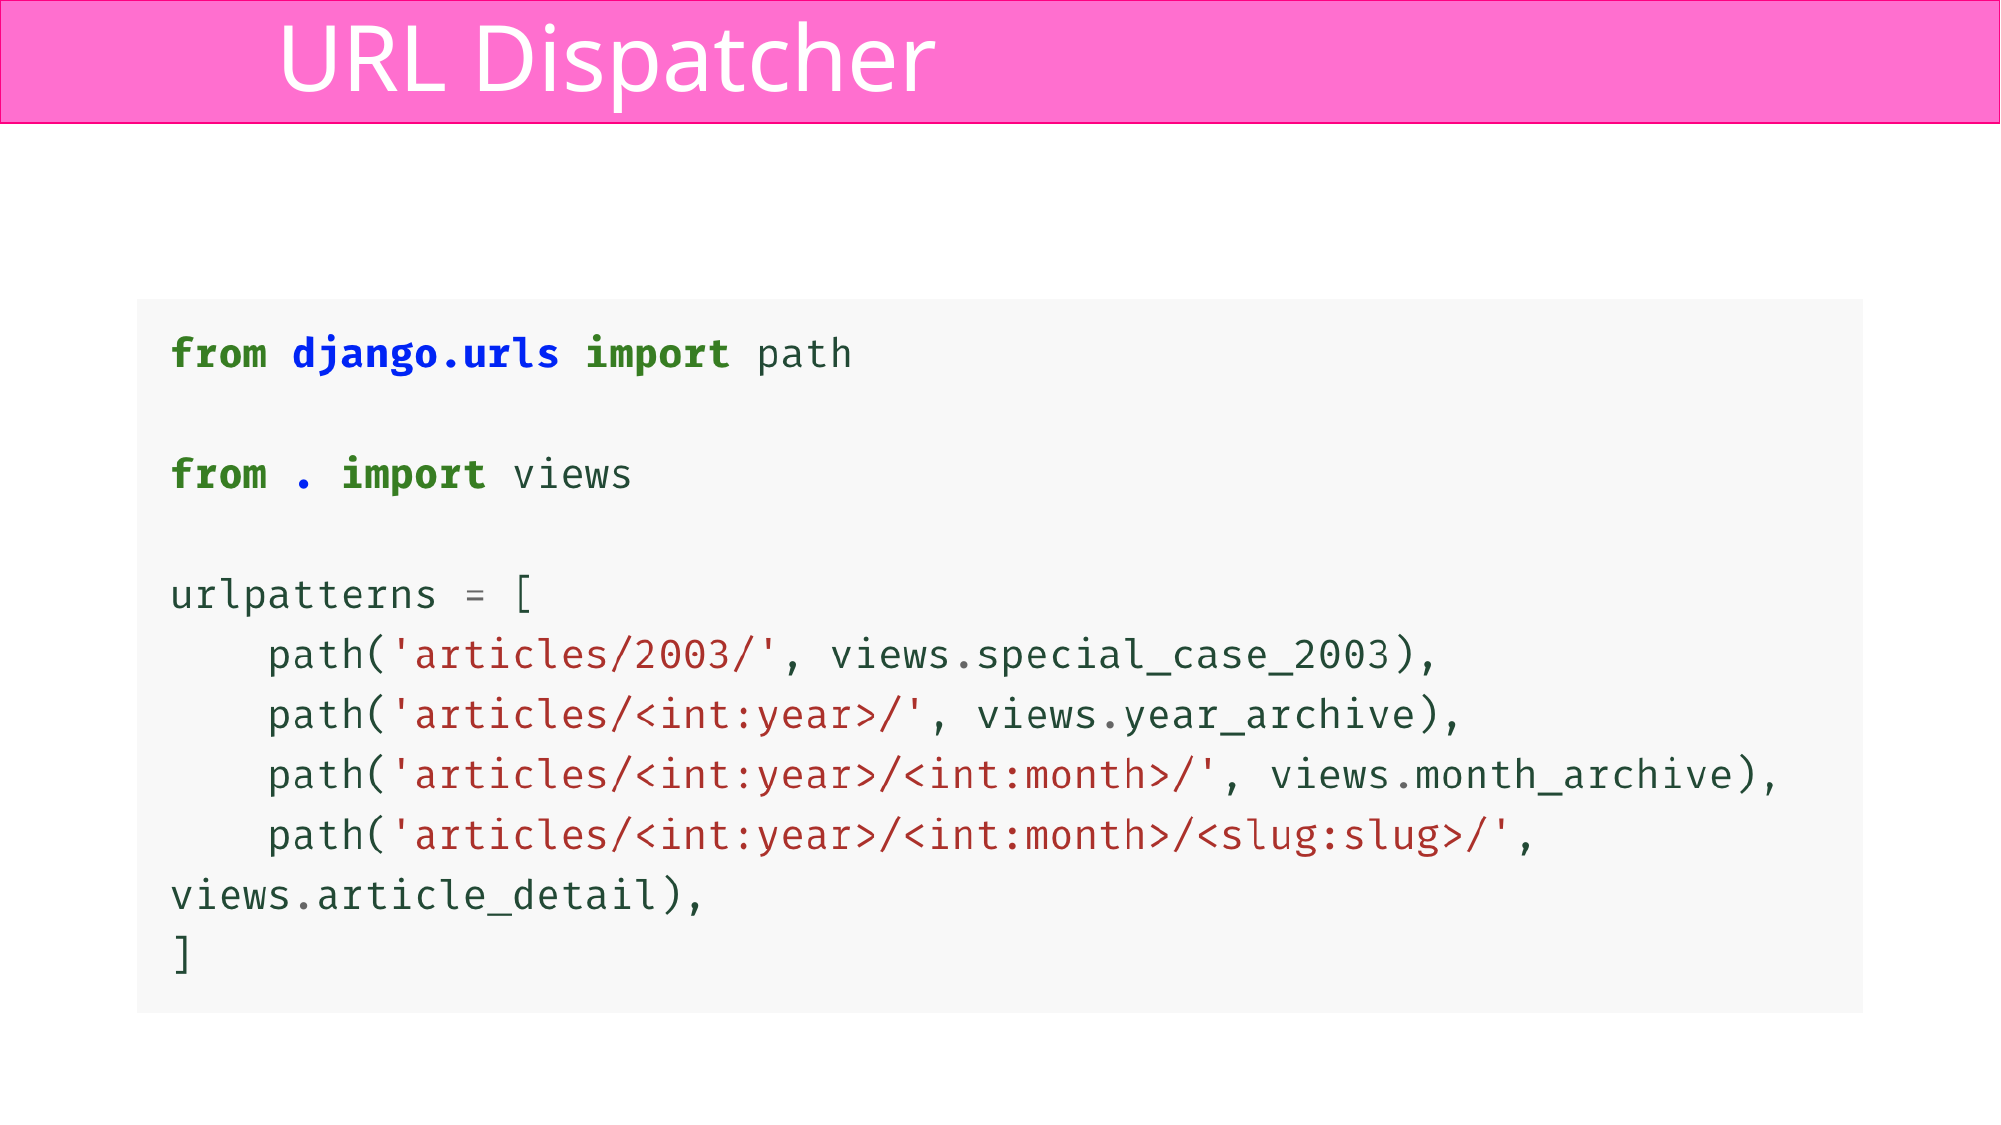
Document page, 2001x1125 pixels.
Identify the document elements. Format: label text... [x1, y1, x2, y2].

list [137, 299, 1863, 1013]
title URL Dispatcher [261, 0, 1612, 124]
text_box [0, 0, 261, 124]
text_box [1612, 0, 2000, 124]
